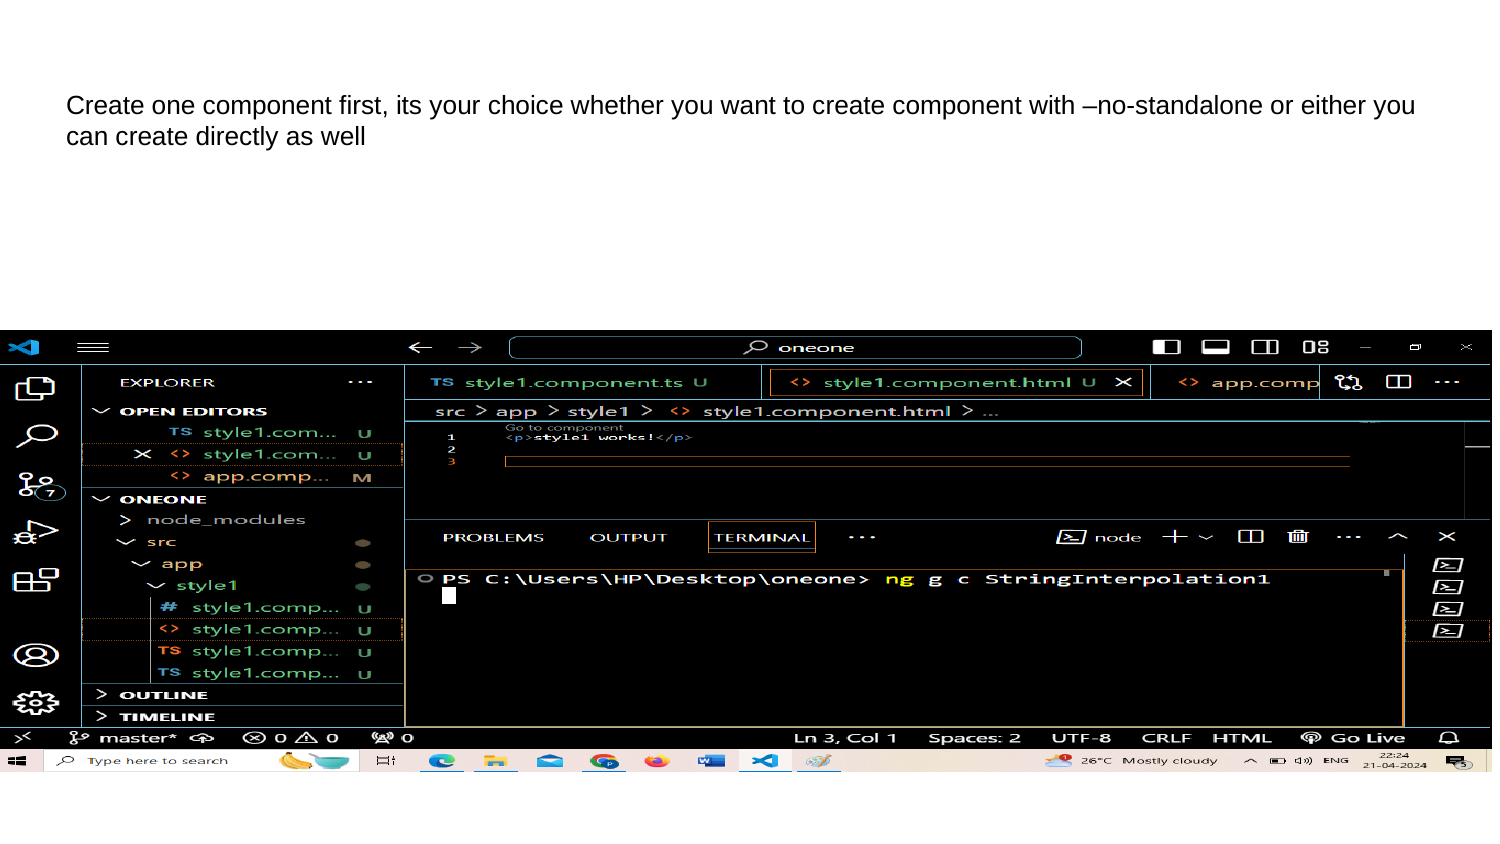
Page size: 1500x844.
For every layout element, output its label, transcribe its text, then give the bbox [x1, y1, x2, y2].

picture [0, 329, 1492, 772]
title Create one component first, its your choice whether you want to create component with –no-standalone or either you can create directly as well [51, 72, 1449, 167]
